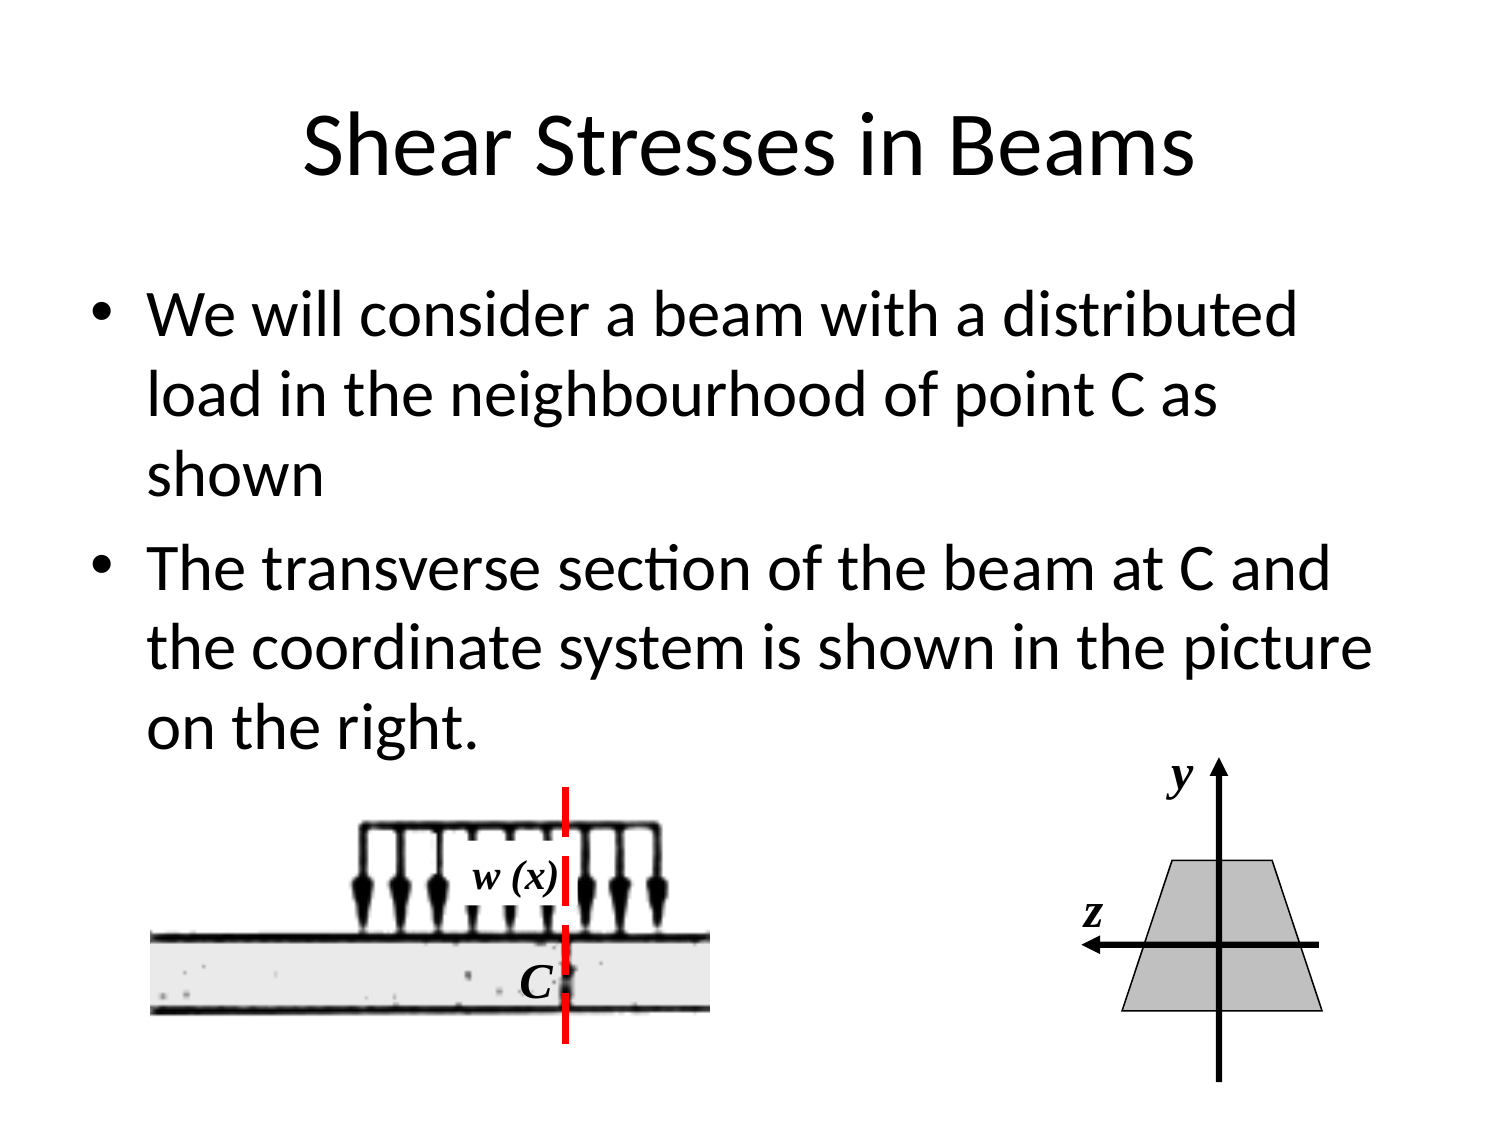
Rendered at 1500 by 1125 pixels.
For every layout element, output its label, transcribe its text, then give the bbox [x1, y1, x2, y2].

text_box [149, 806, 561, 1036]
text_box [569, 806, 710, 1036]
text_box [1068, 731, 1323, 1083]
title Shear Stresses in Beams [75, 45, 1425, 233]
list We will consider a beam with a distributed load in the neighbourhood of point C as shown The transverse section of the beam at C and the coordinate system is shown in the picture on the right. [75, 262, 1425, 1005]
